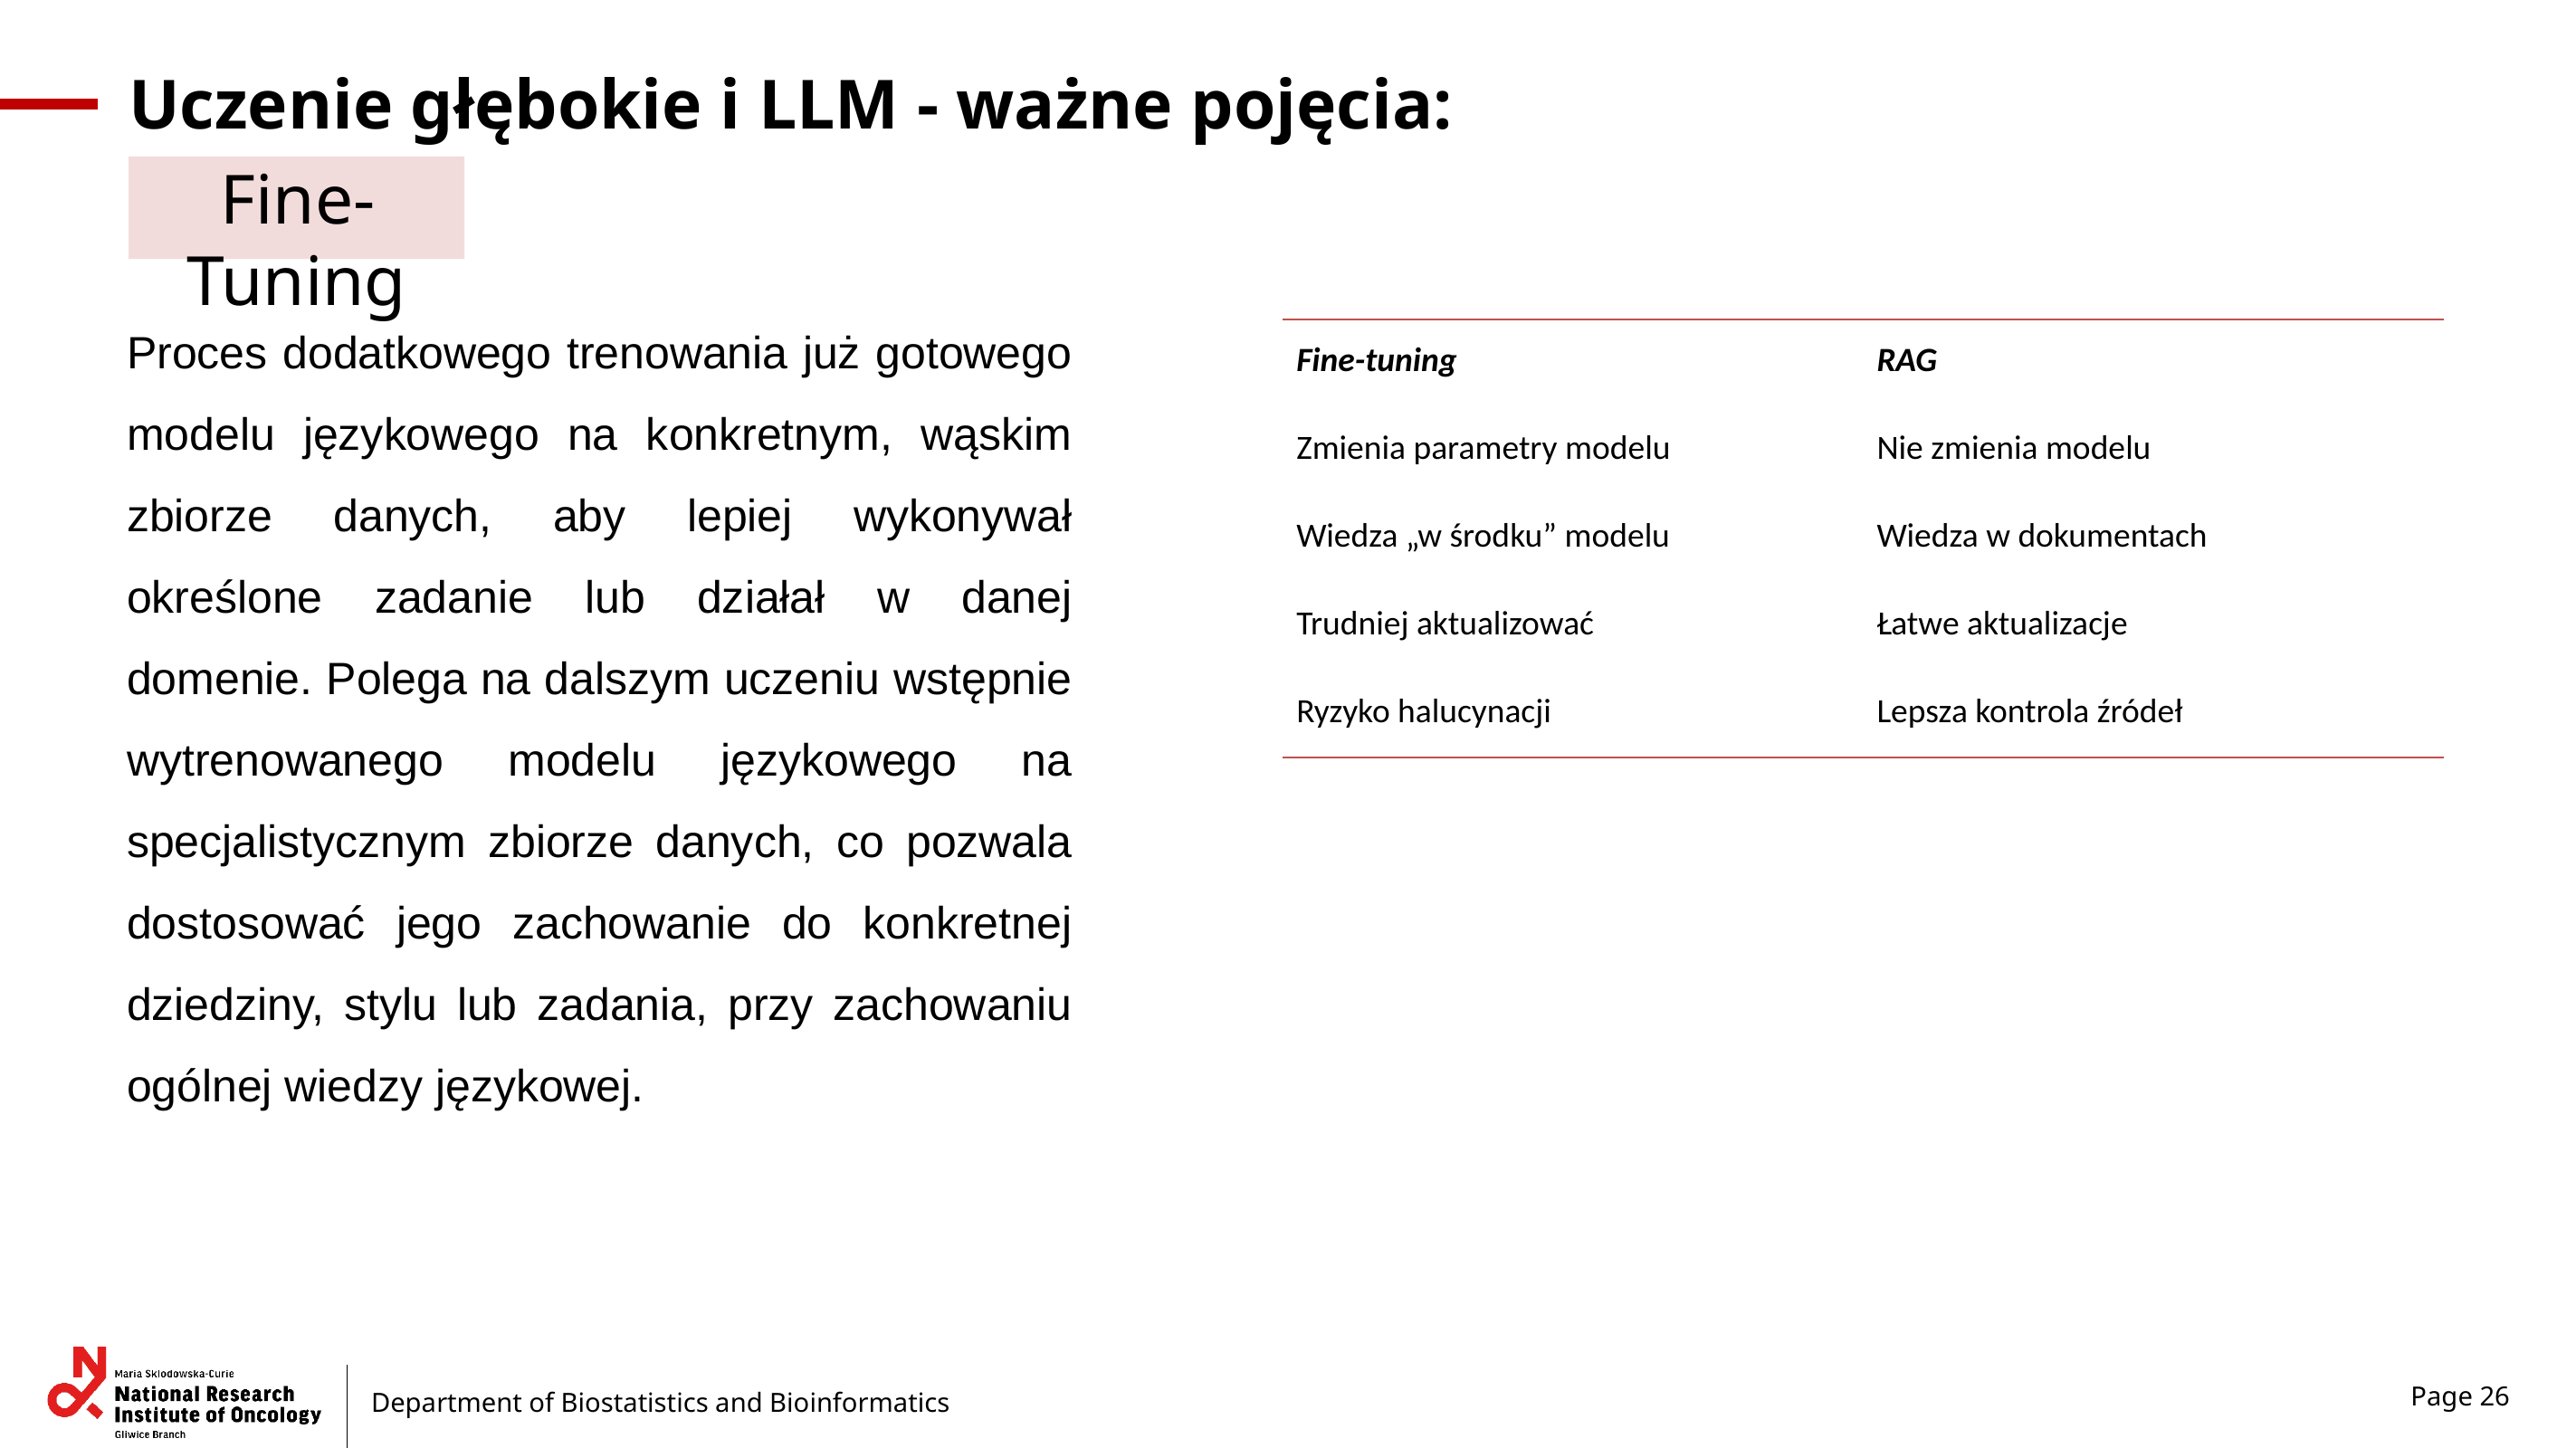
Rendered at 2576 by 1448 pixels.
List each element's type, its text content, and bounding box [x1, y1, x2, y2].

table_cell Wiedza w dokumentach [1864, 495, 2444, 583]
table_cell Lepsza kontrola źródeł [1864, 670, 2444, 757]
list Proces dodatkowego trenowania już gotowego modelu językowego na konkretnym, wąskim zbiorze danych, aby lepiej wykonywał określone zadanie lub działał w danej domenie. Polega na dalszym uczeniu wstępnie wytrenowanego modelu językowego na specjalistycznym zbiorze danych, co pozwala dostosować jego zachowanie do konkretnej dziedziny, stylu lub zadania, przy zachowaniu ogólnej wiedzy językowej. [127, 296, 1073, 1212]
slide_number Page 26 [2304, 1379, 2524, 1415]
title Uczenie głębokie i LLM - ważne pojęcia: [129, 61, 2112, 157]
text_box Fine-Tuning [129, 156, 465, 260]
table_cell Łatwe aktualizacje [1864, 583, 2444, 670]
table_cell Nie zmienia modelu [1864, 407, 2444, 495]
table_cell Ryzyko halucynacji [1283, 670, 1864, 757]
table_cell Trudniej aktualizować [1283, 583, 1864, 670]
table_cell Wiedza „w środku” modelu [1283, 495, 1864, 583]
table_cell Zmienia parametry modelu [1283, 407, 1864, 495]
picture [47, 1347, 321, 1438]
table_header RAG [1864, 320, 2444, 407]
table_header Fine-tuning [1283, 320, 1864, 407]
